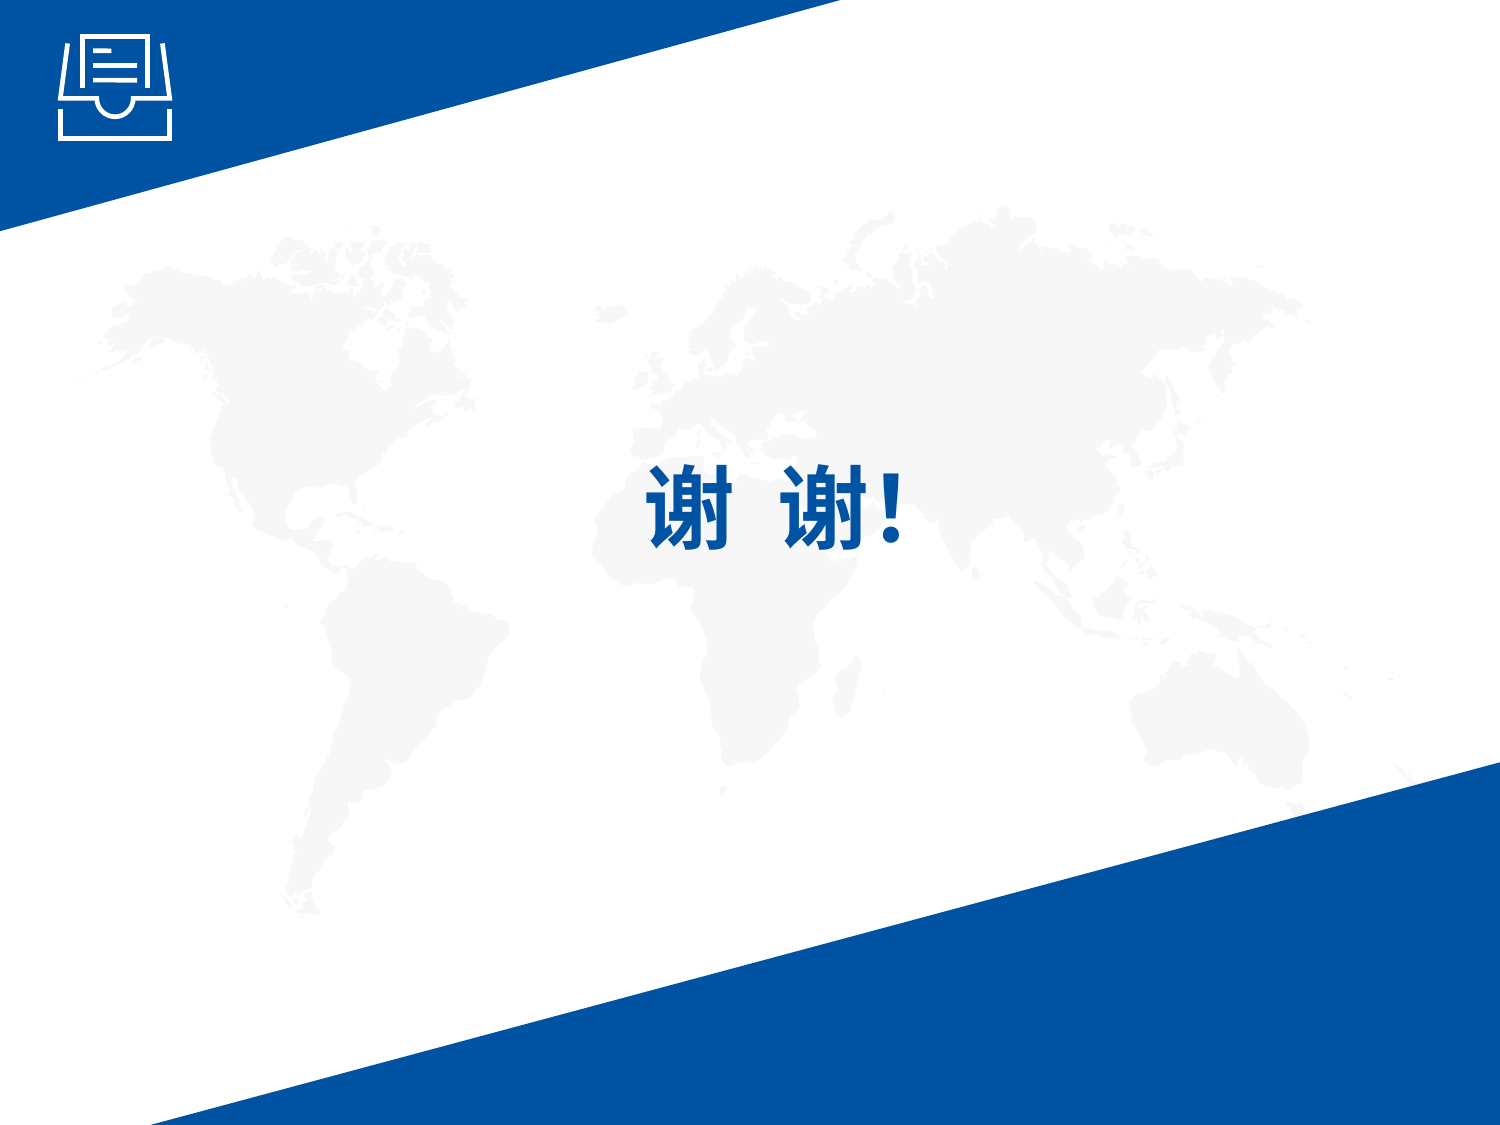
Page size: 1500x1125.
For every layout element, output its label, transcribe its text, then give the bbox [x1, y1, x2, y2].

text_box [149, 761, 1500, 1125]
text_box 谢 谢！ [0, 416, 1500, 569]
text_box [0, 0, 841, 233]
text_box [60, 36, 170, 139]
